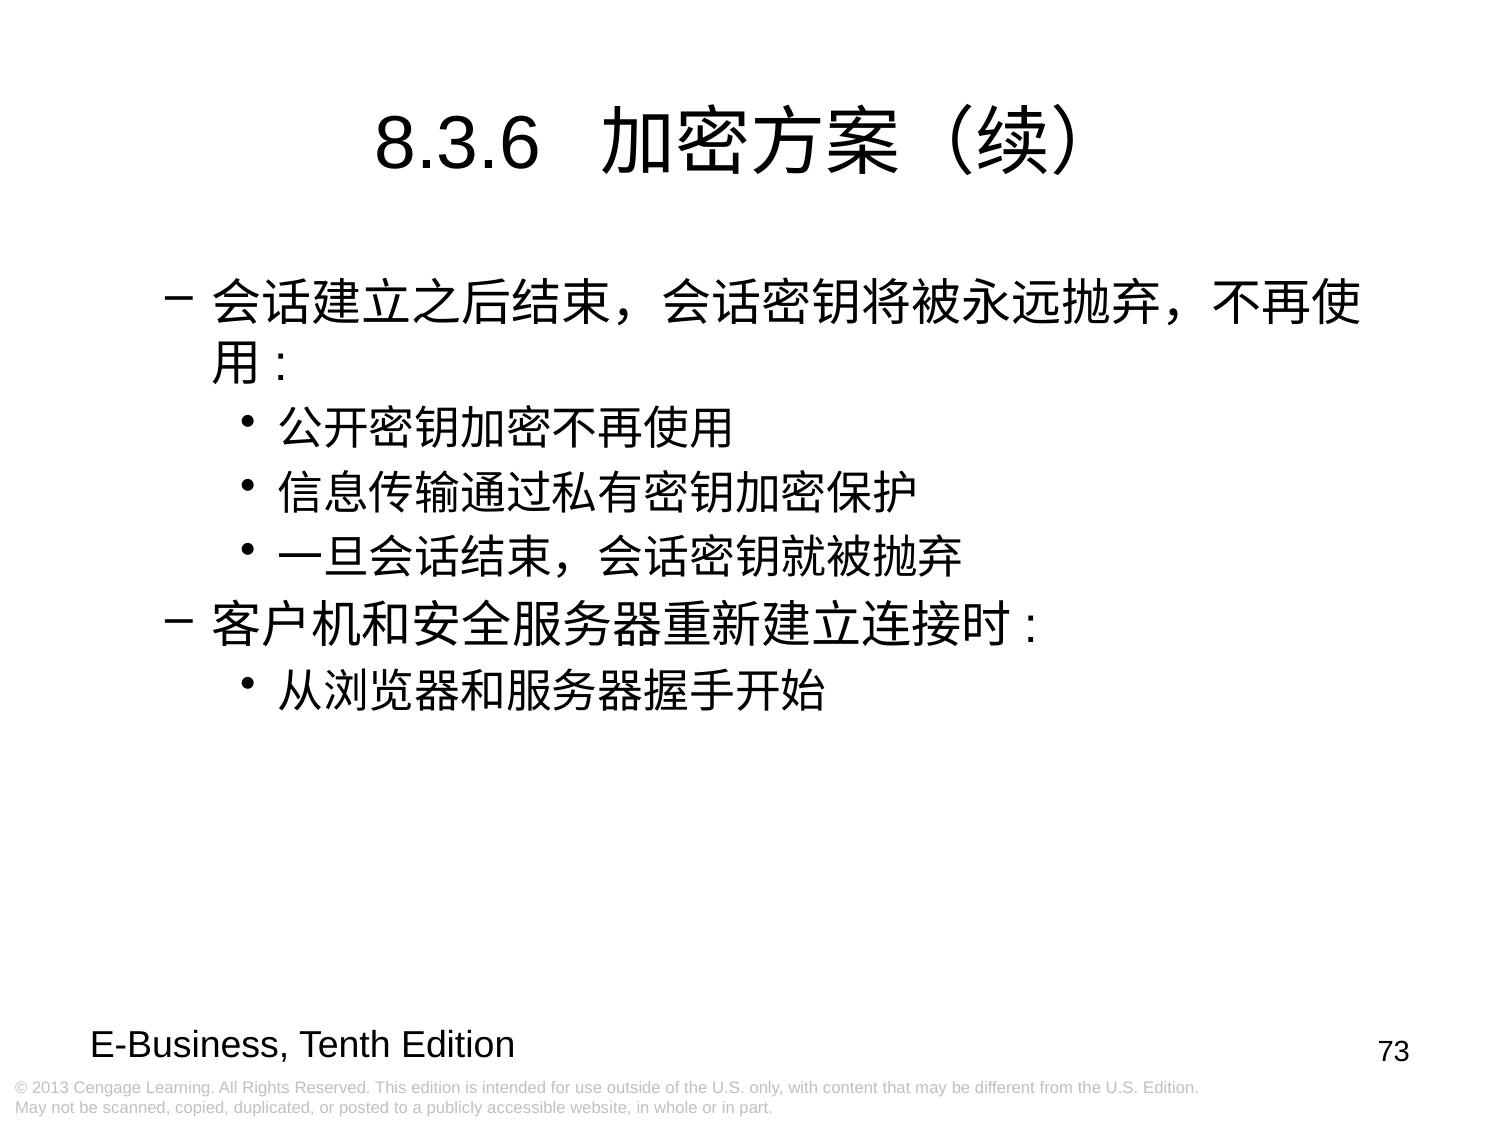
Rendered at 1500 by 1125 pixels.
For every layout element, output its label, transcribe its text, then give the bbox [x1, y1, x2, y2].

slide_number 73 [1074, 1024, 1426, 1103]
title 8.3.6 加密方案（续） [75, 45, 1425, 233]
list 会话建立之后结束，会话密钥将被永远抛弃，不再使用: 公开密钥加密不再使用 信息传输通过私有密钥加密保护 一旦会话结束，会话密钥就被抛弃 客户机和安全服务器重新建立连接时: 从浏览器和服务器握手开始 [75, 262, 1425, 1005]
